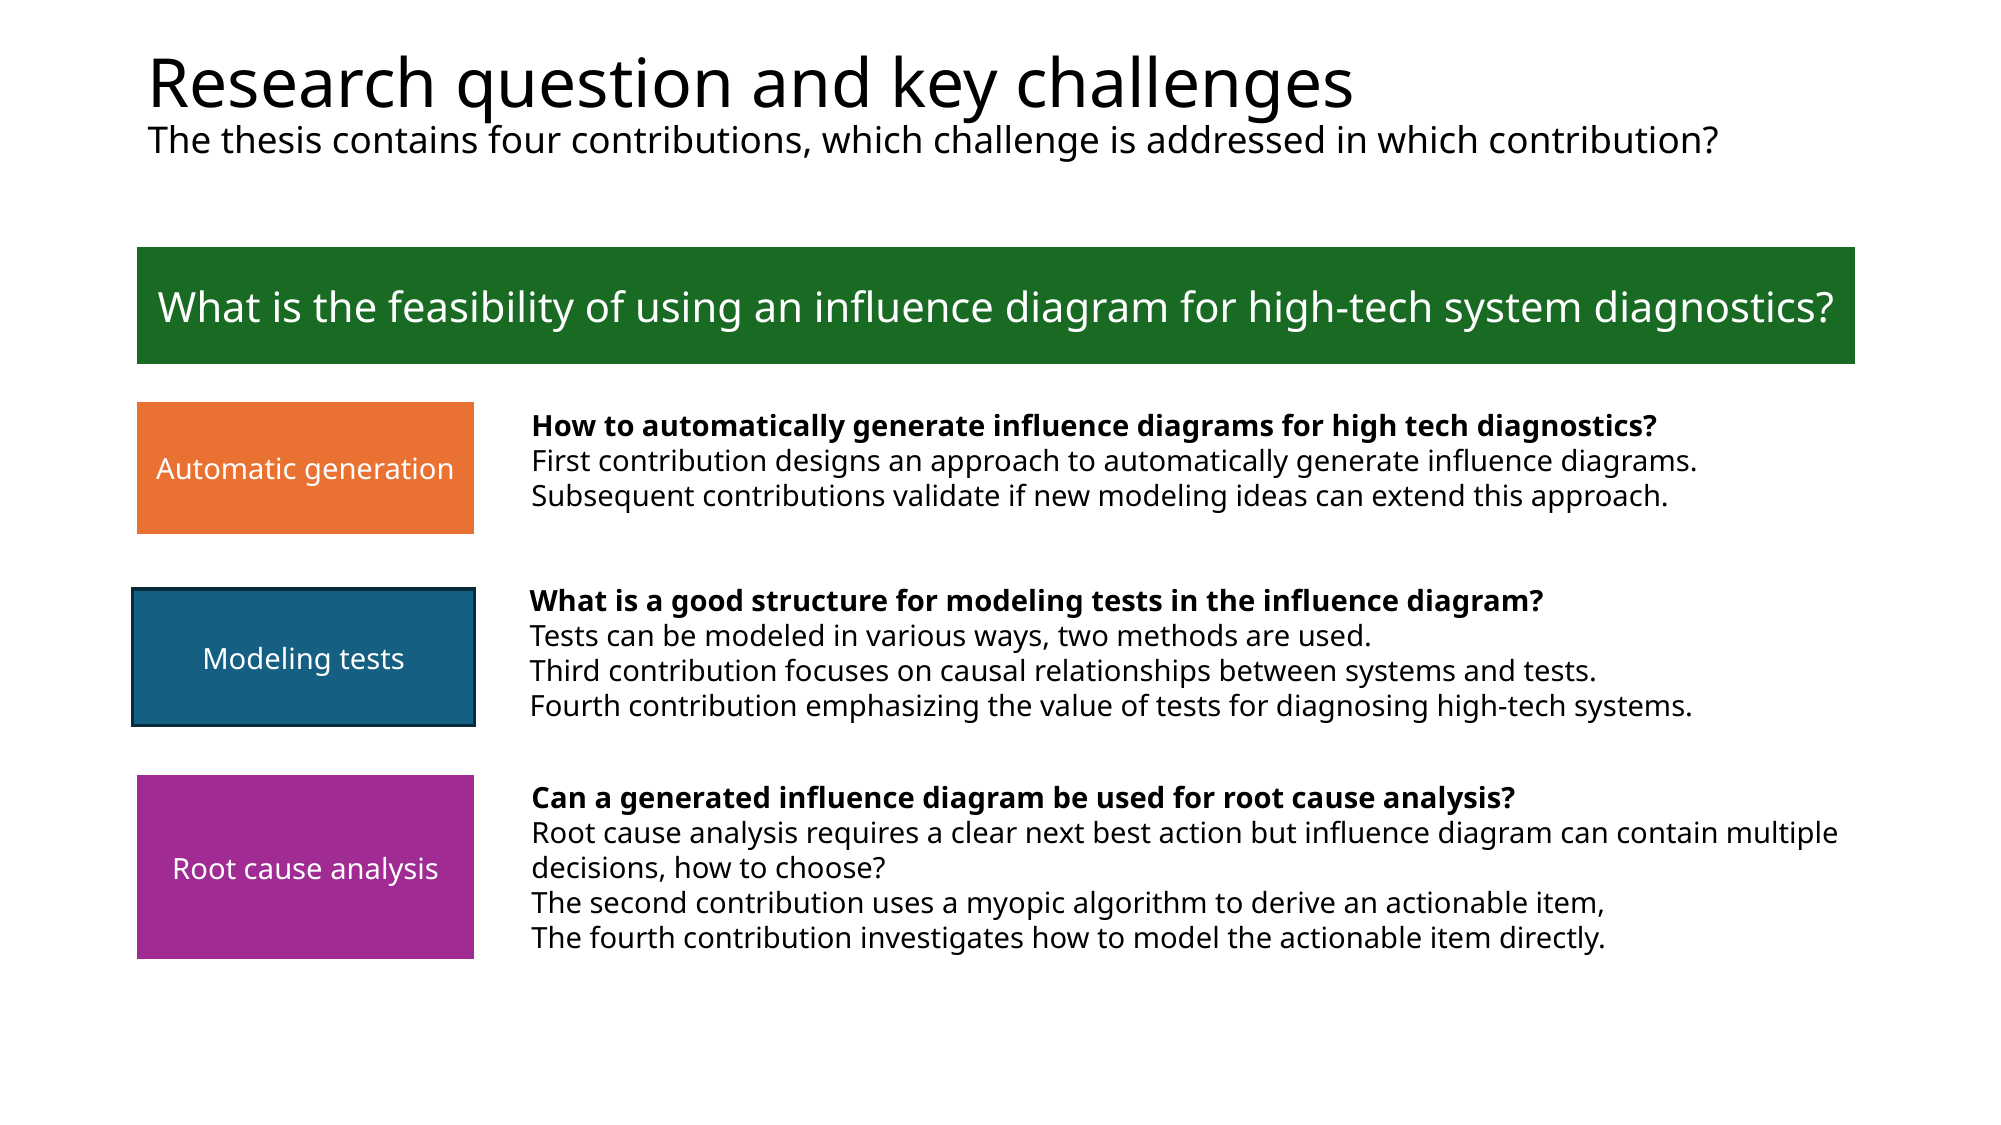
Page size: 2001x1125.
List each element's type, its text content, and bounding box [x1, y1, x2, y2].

text_box Root cause analysis [132, 771, 479, 964]
text_box Can a generated influence diagram be used for root cause analysis? Root cause analysis requires a clear next best action but influence diagram can contain multiple decisions, how to choose? The second contribution uses a myopic algorithm to derive an actionable item, The fourth contribution investigates how to model the actionable item directly. [516, 772, 1858, 962]
text_box How to automatically generate influence diagrams for high tech diagnostics? First contribution designs an approach to automatically generate influence diagrams. Subsequent contributions validate if new modeling ideas can extend this approach. [516, 399, 1858, 520]
text_box What is the feasibility of using an influence diagram for high-tech system diagnostics? [132, 243, 1860, 368]
text_box Automatic generation [132, 398, 479, 538]
text_box Modeling tests [131, 587, 476, 727]
text_box What is a good structure for modeling tests in the influence diagram? Tests can be modeled in various ways, two methods are used. Third contribution focuses on causal relationships between systems and tests. Fourth contribution emphasizing the value of tests for diagnosing high-tech systems. [514, 575, 1856, 765]
text_box Research question and key challenges The thesis contains four contributions, which challenge is addressed in which contribution? [132, 27, 1858, 183]
